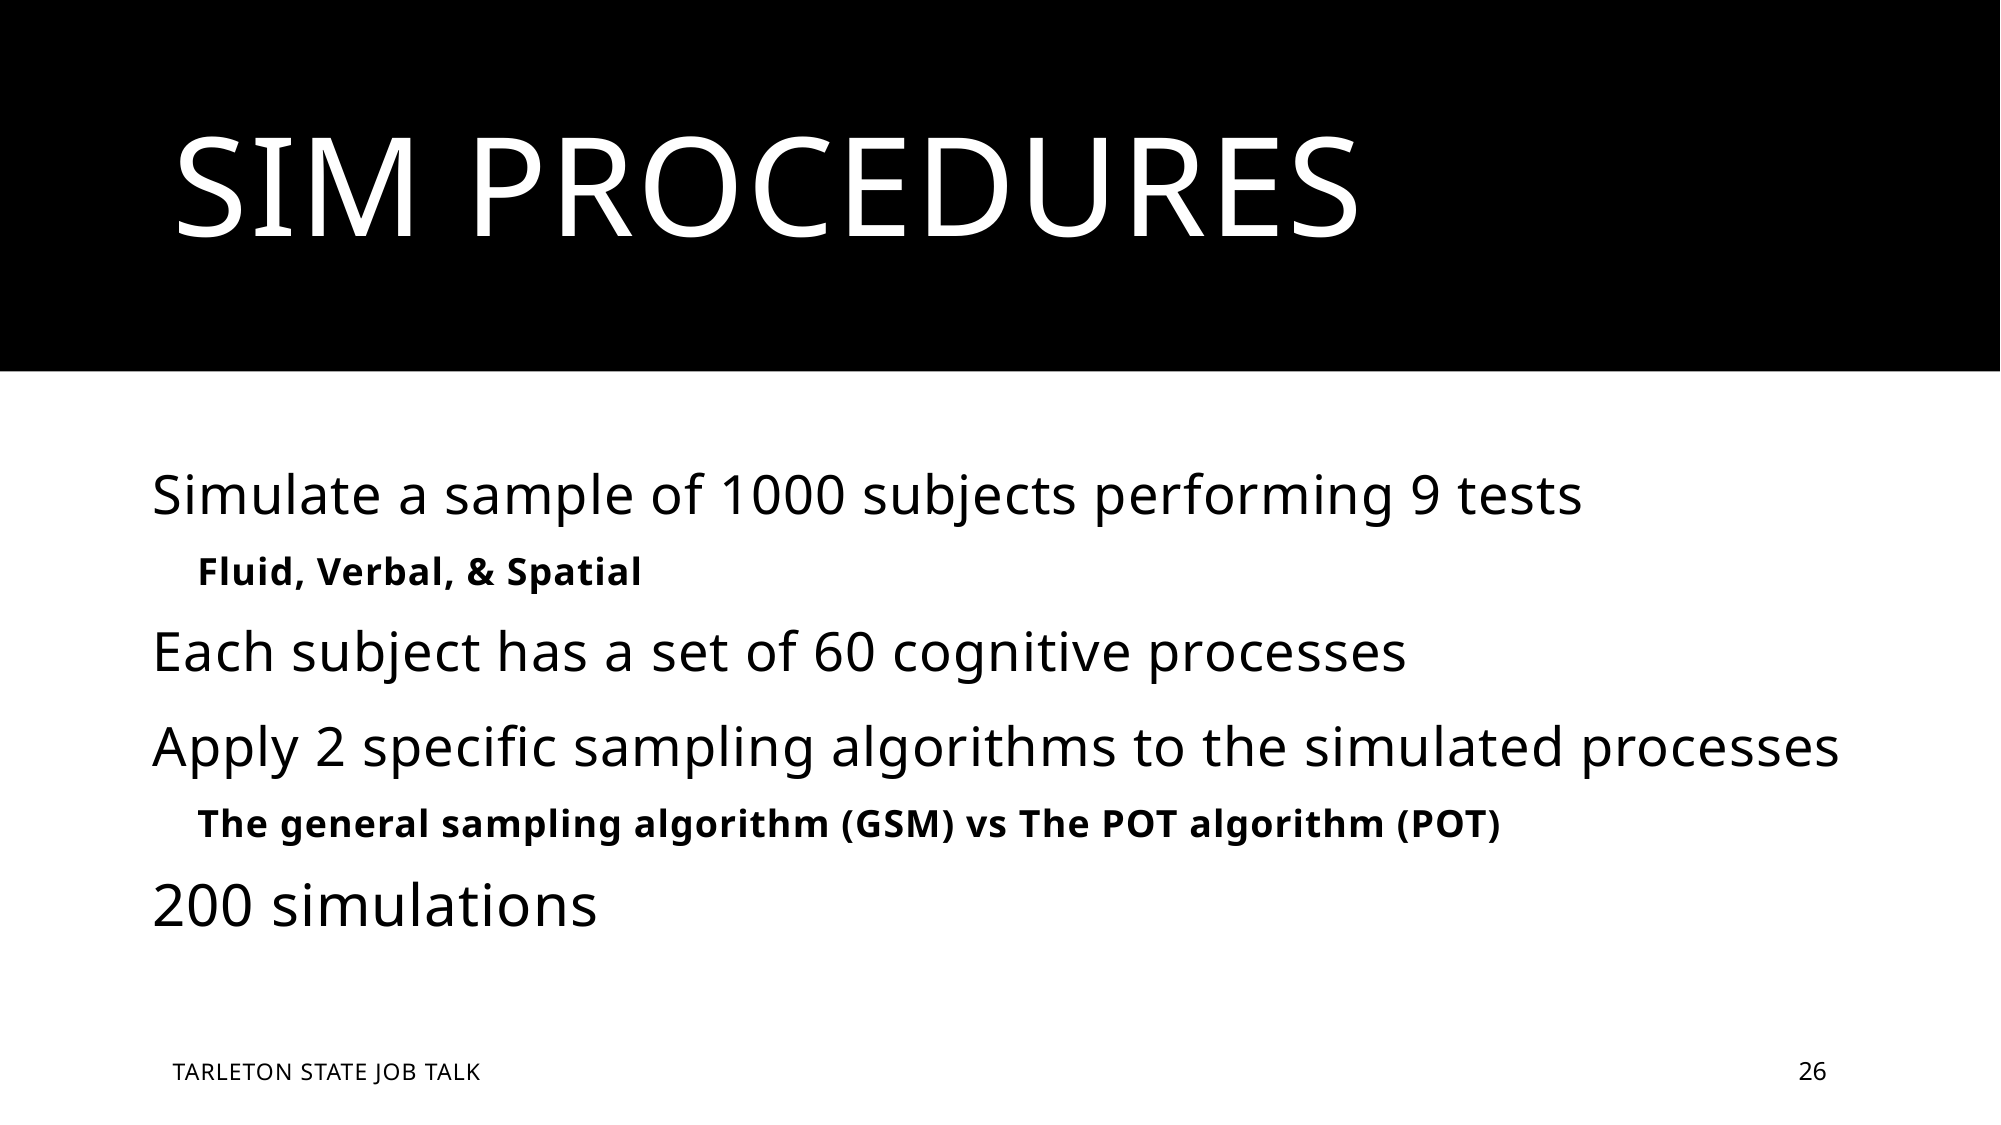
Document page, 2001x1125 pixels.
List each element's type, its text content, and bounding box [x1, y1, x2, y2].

list Simulate a sample of 1000 subjects performing 9 tests Fluid, Verbal, & Spatial Each subject has a set of 60 cognitive processes Apply 2 specific sampling algorithms to the simulated processes The general sampling algorithm (GSM) vs The POT algorithm (POT) 200 simulations [137, 451, 1863, 1018]
footer Tarleton State Job Talk [157, 1042, 689, 1103]
title Sim Procedures [157, 52, 1842, 332]
slide_number 26 [1688, 1042, 1842, 1103]
